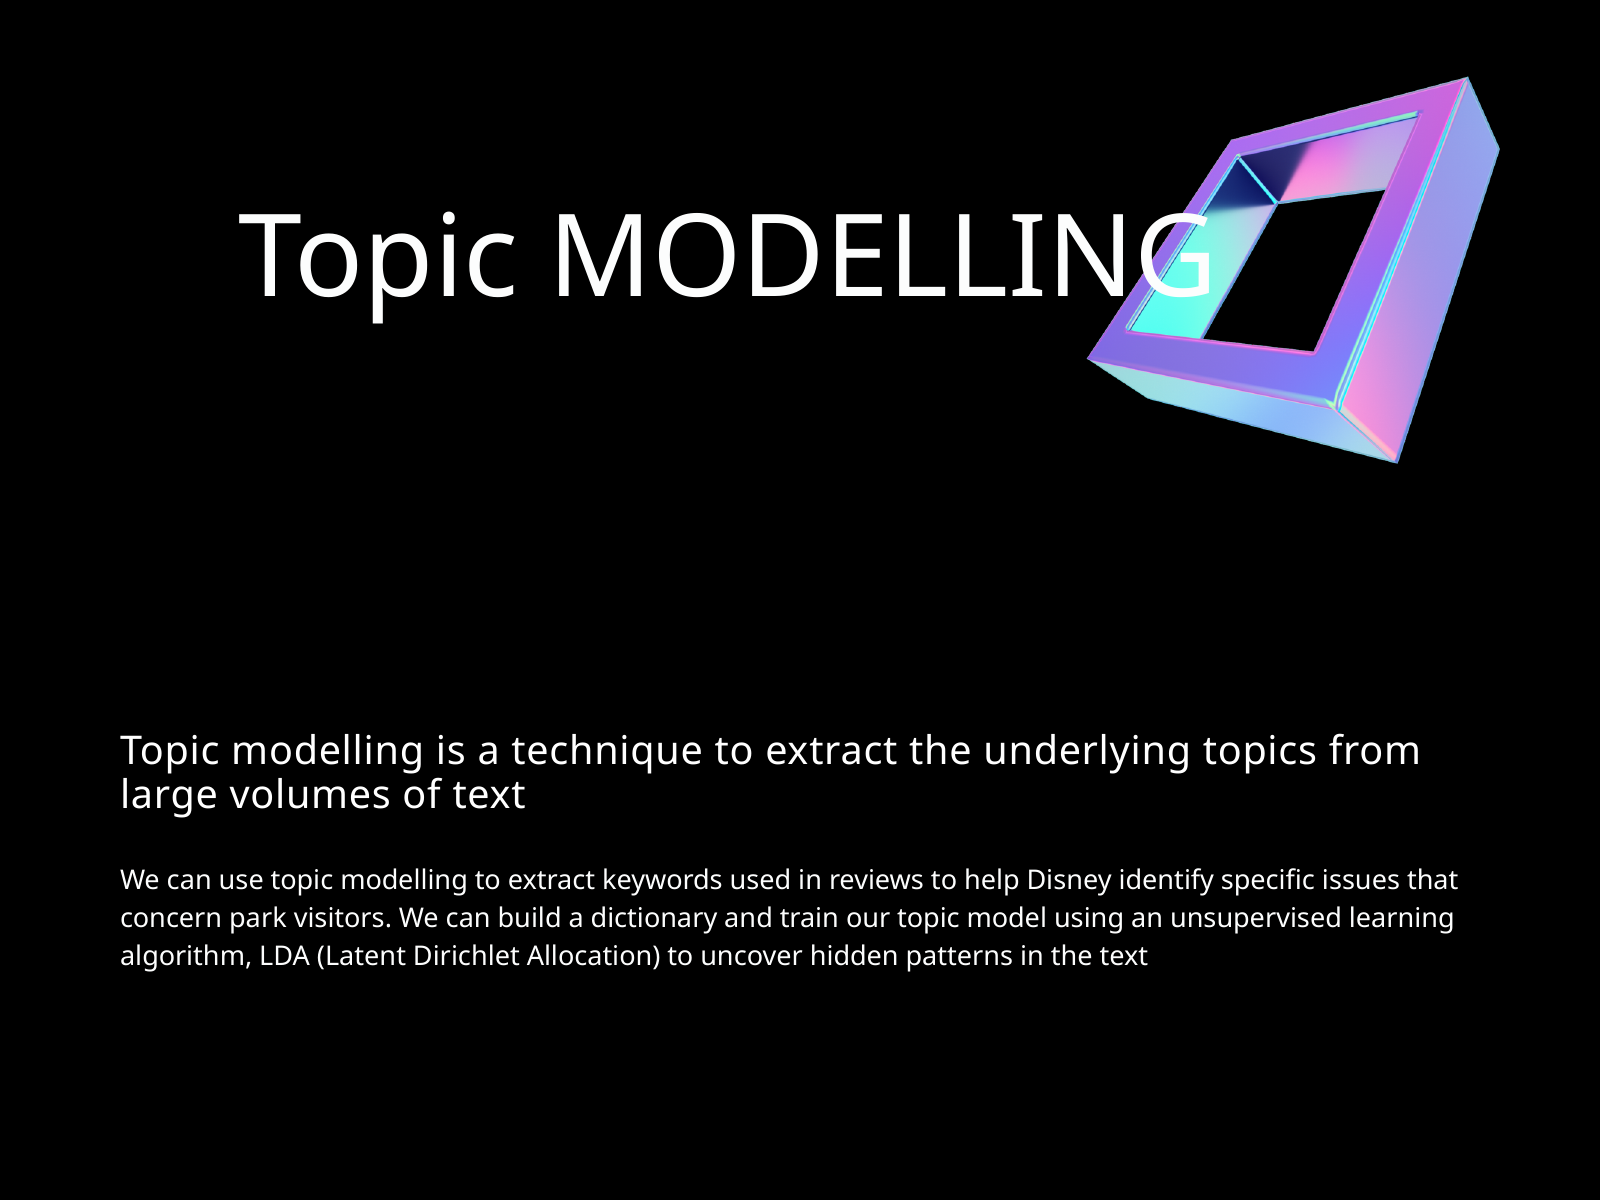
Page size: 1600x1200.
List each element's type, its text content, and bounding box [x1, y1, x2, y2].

text_box Topic MODELLING [238, 193, 1080, 320]
picture [1086, 76, 1501, 464]
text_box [119, 726, 1481, 969]
